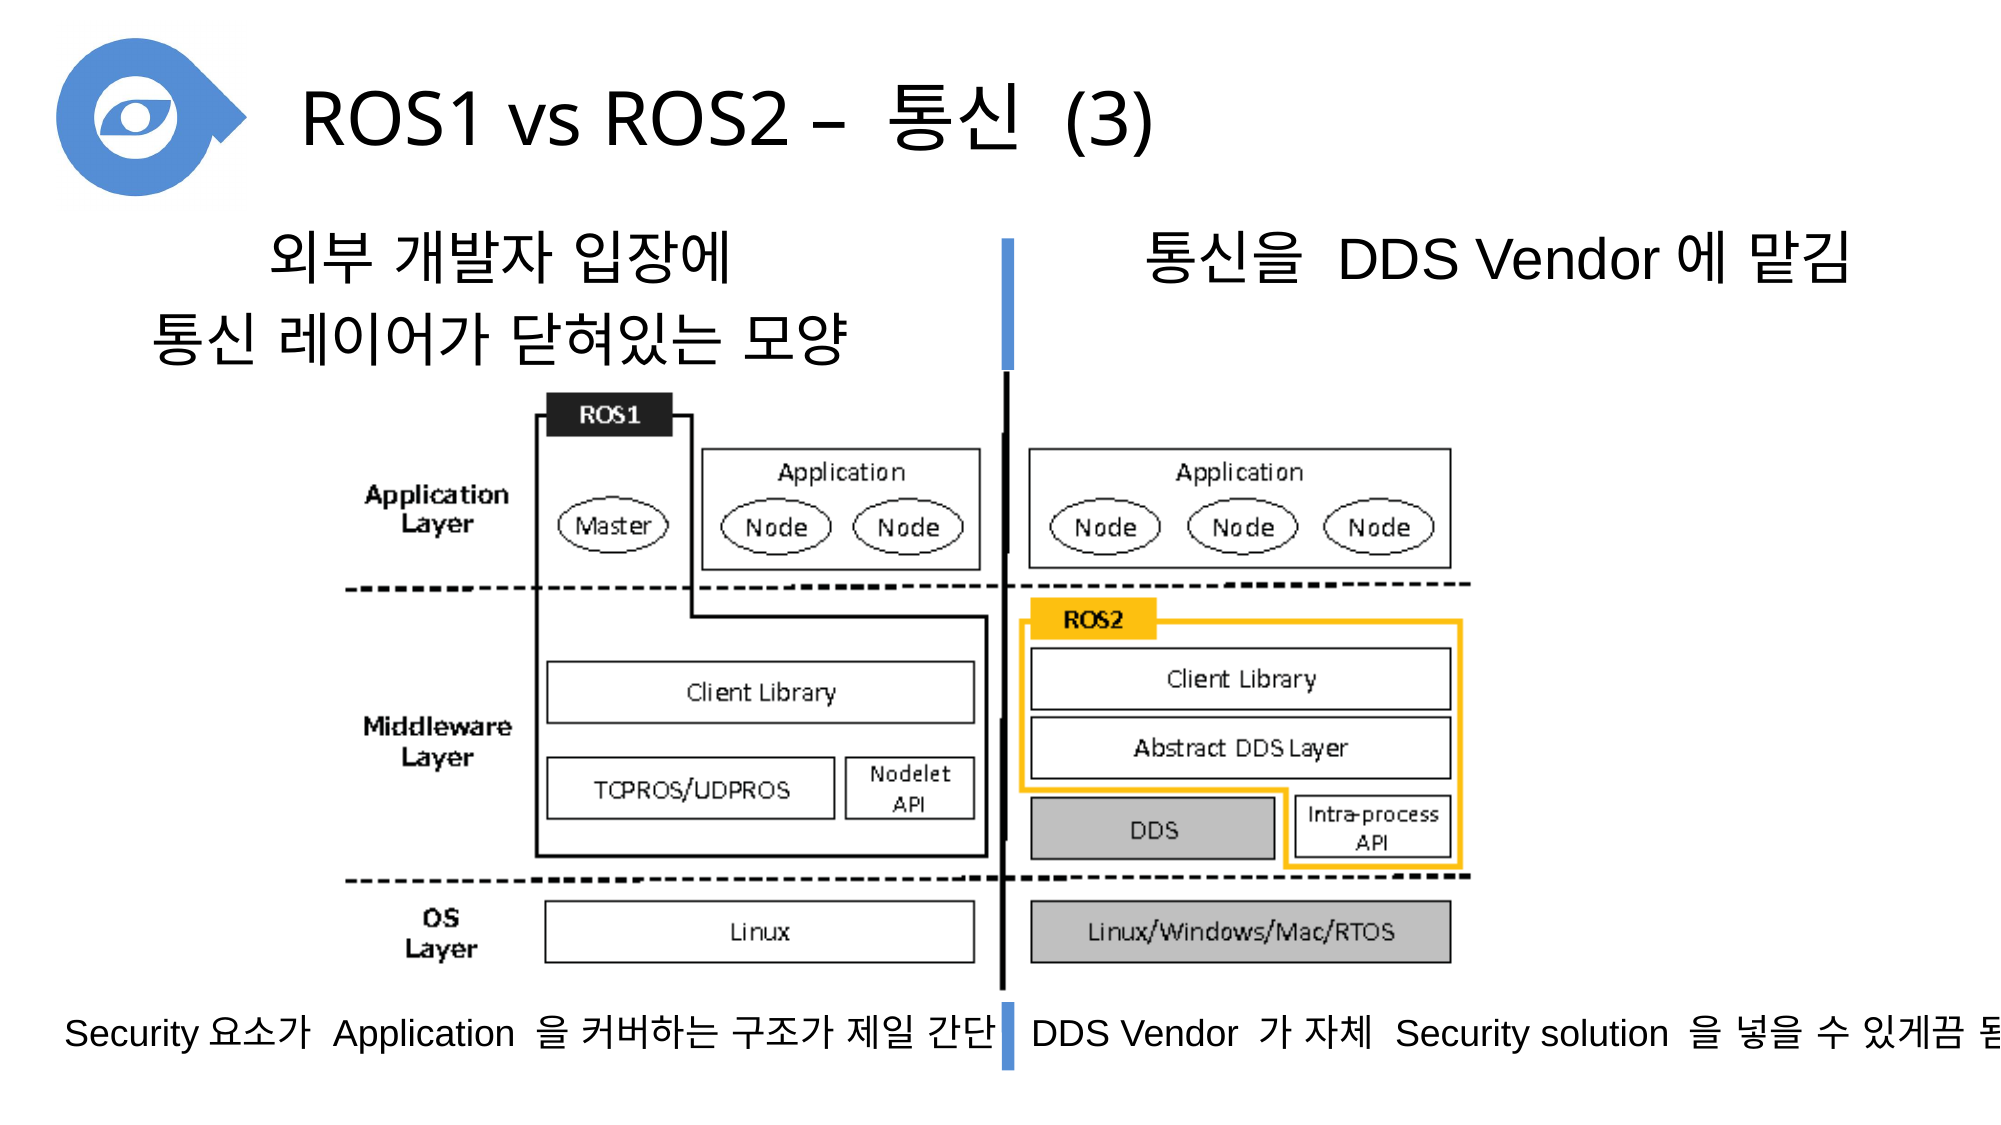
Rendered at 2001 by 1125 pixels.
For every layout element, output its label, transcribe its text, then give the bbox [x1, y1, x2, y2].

text_box DDS Vendor 가 자체 Security solution 을 넣을 수 있게끔 됨 [1016, 1001, 2000, 1061]
picture [344, 370, 1473, 1002]
picture [56, 20, 247, 211]
text_box Security요소가 Application 을 커버하는 구조가 제일 간단 [49, 1001, 986, 1062]
text_box ROS1 vs ROS2 – 통신 (3) [284, 62, 453, 168]
text_box 통신을 DDS Vendor에 맡김 [1029, 213, 1969, 369]
text_box 외부 개발자 입장에 통신 레이어가 닫혀있는 모양 [73, 213, 928, 369]
